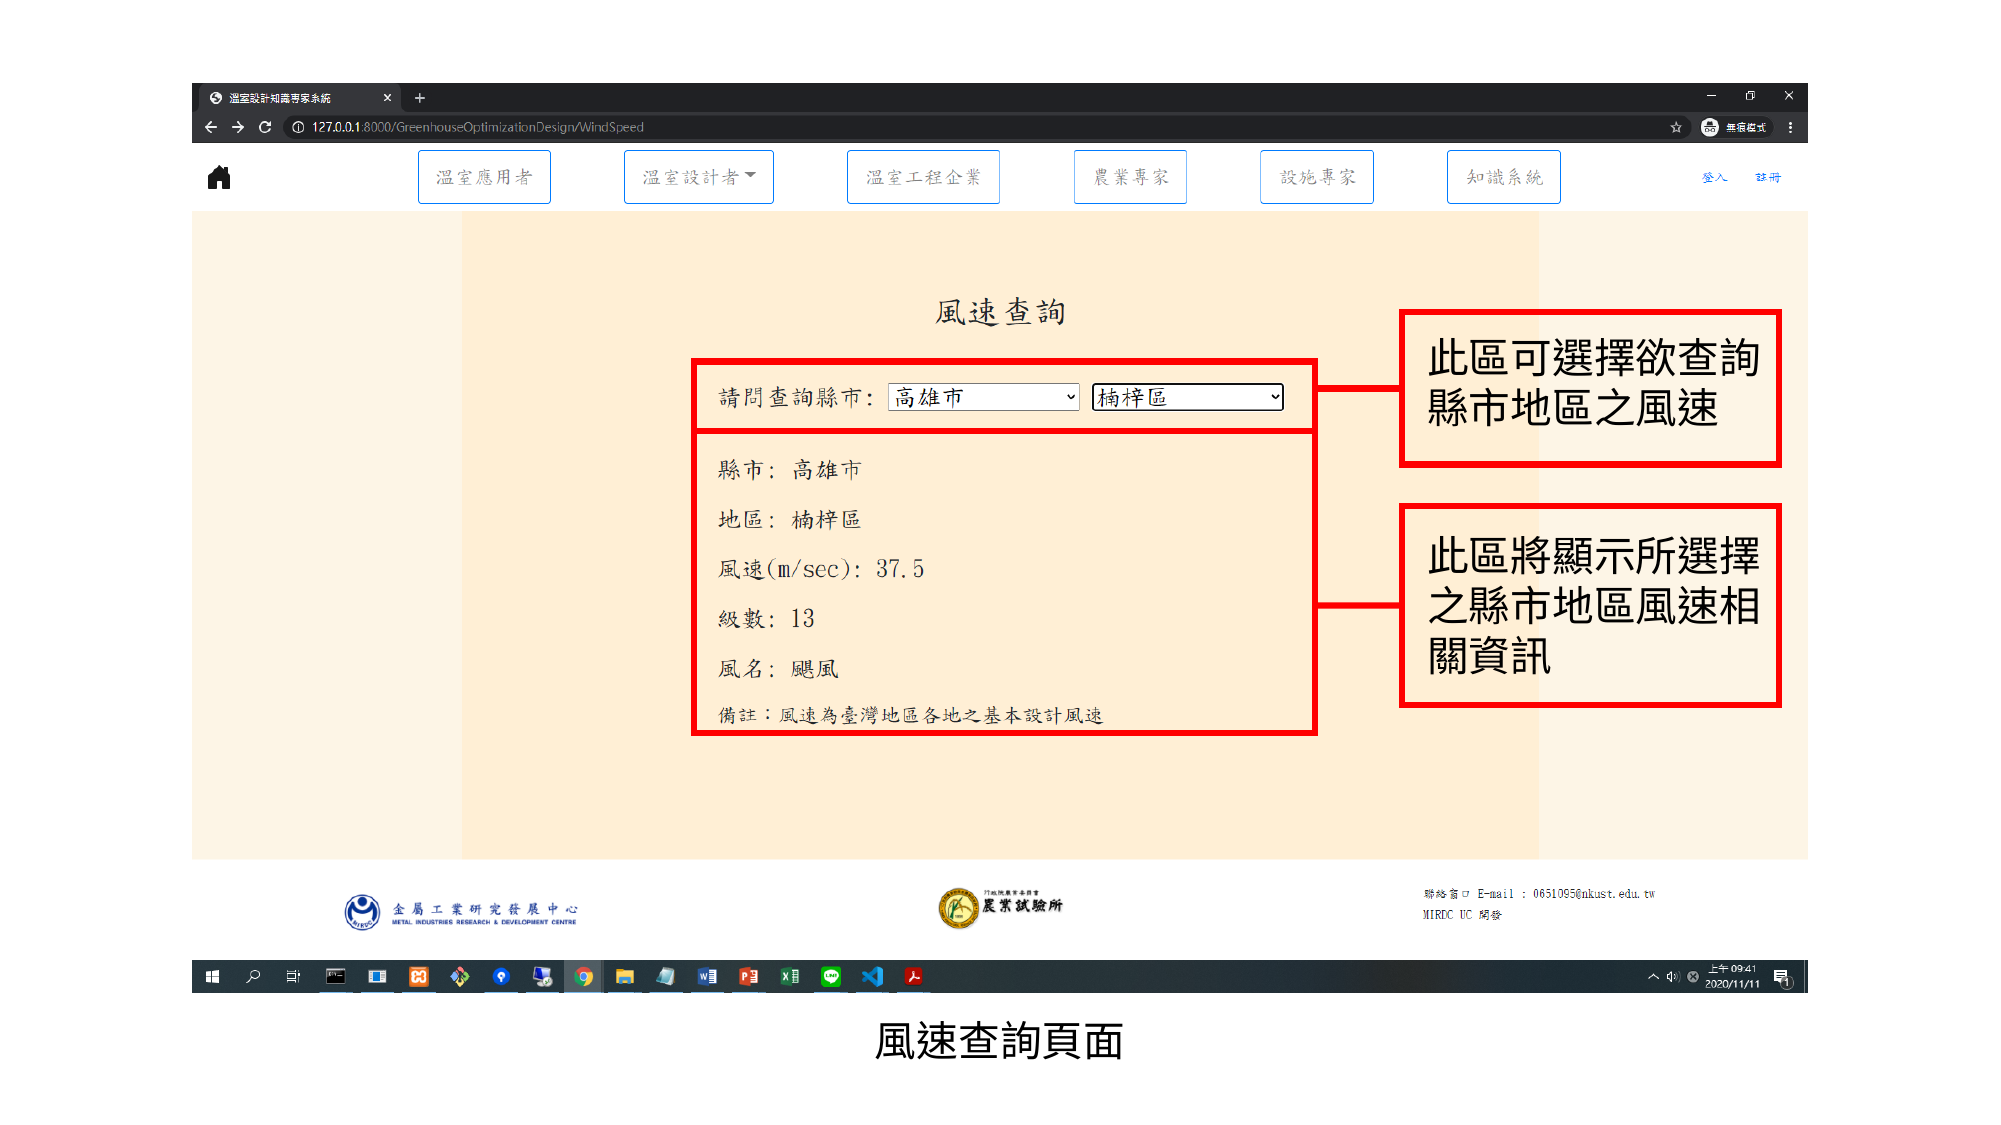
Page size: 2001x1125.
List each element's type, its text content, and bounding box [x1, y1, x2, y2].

text_box 風速查詢頁面 [0, 1007, 2000, 1072]
picture [192, 83, 1808, 993]
